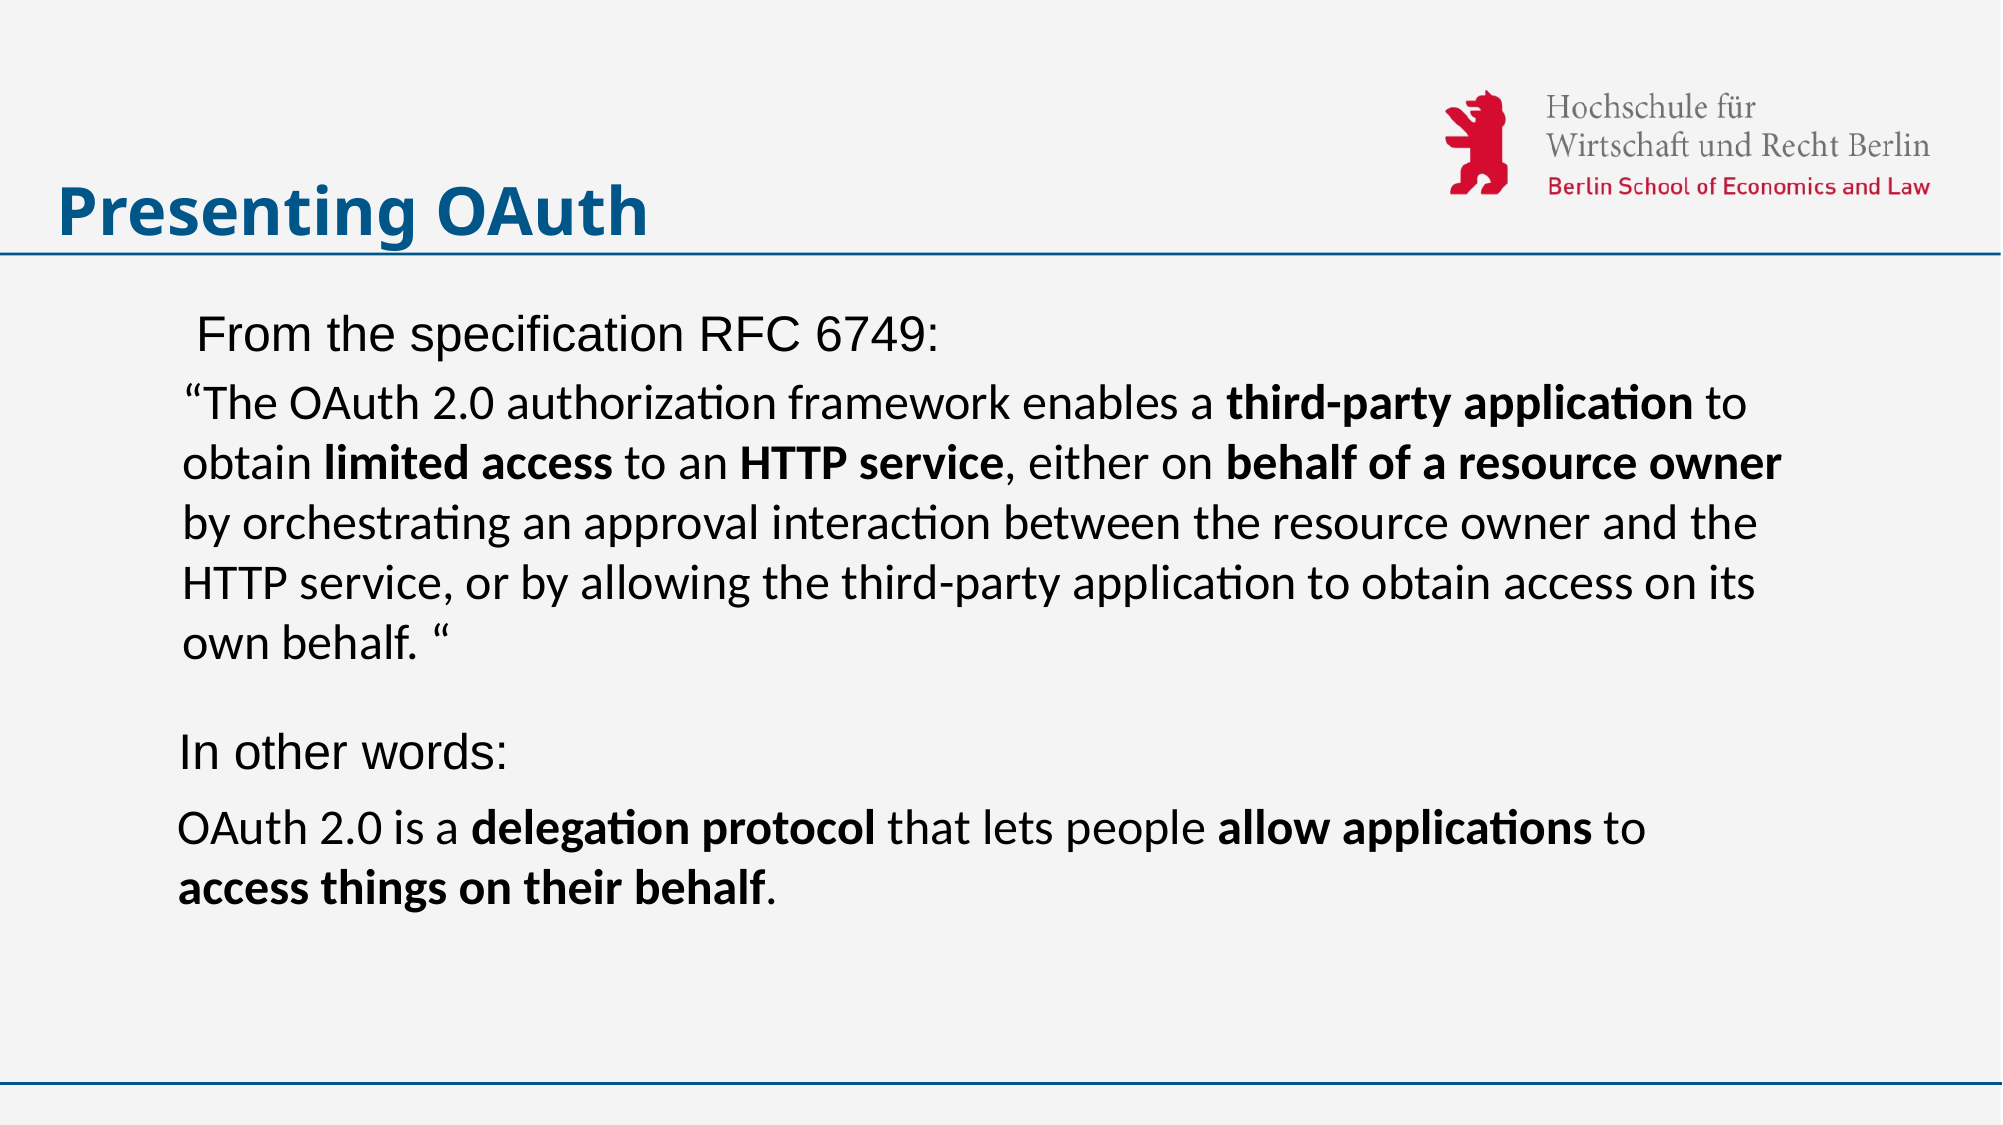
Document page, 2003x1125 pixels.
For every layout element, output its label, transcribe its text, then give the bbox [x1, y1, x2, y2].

text_box From the specification RFC 6749: [181, 293, 1257, 369]
text_box In other words: [163, 712, 1239, 787]
text_box OAuth 2.0 is a delegation protocol that lets people allow applications to access things on their behalf. [162, 787, 1777, 923]
list “The OAuth 2.0 authorization framework enables a third-party application to obtain limited access to an HTTP service, either on behalf of a resource owner by orchestrating an approval interaction between the resource owner and the HTTP service, or by allowing the third-party application to obtain access on its own behalf. “ [182, 369, 1820, 673]
picture [1434, 87, 1937, 203]
title Presenting OAuth [56, 169, 724, 250]
